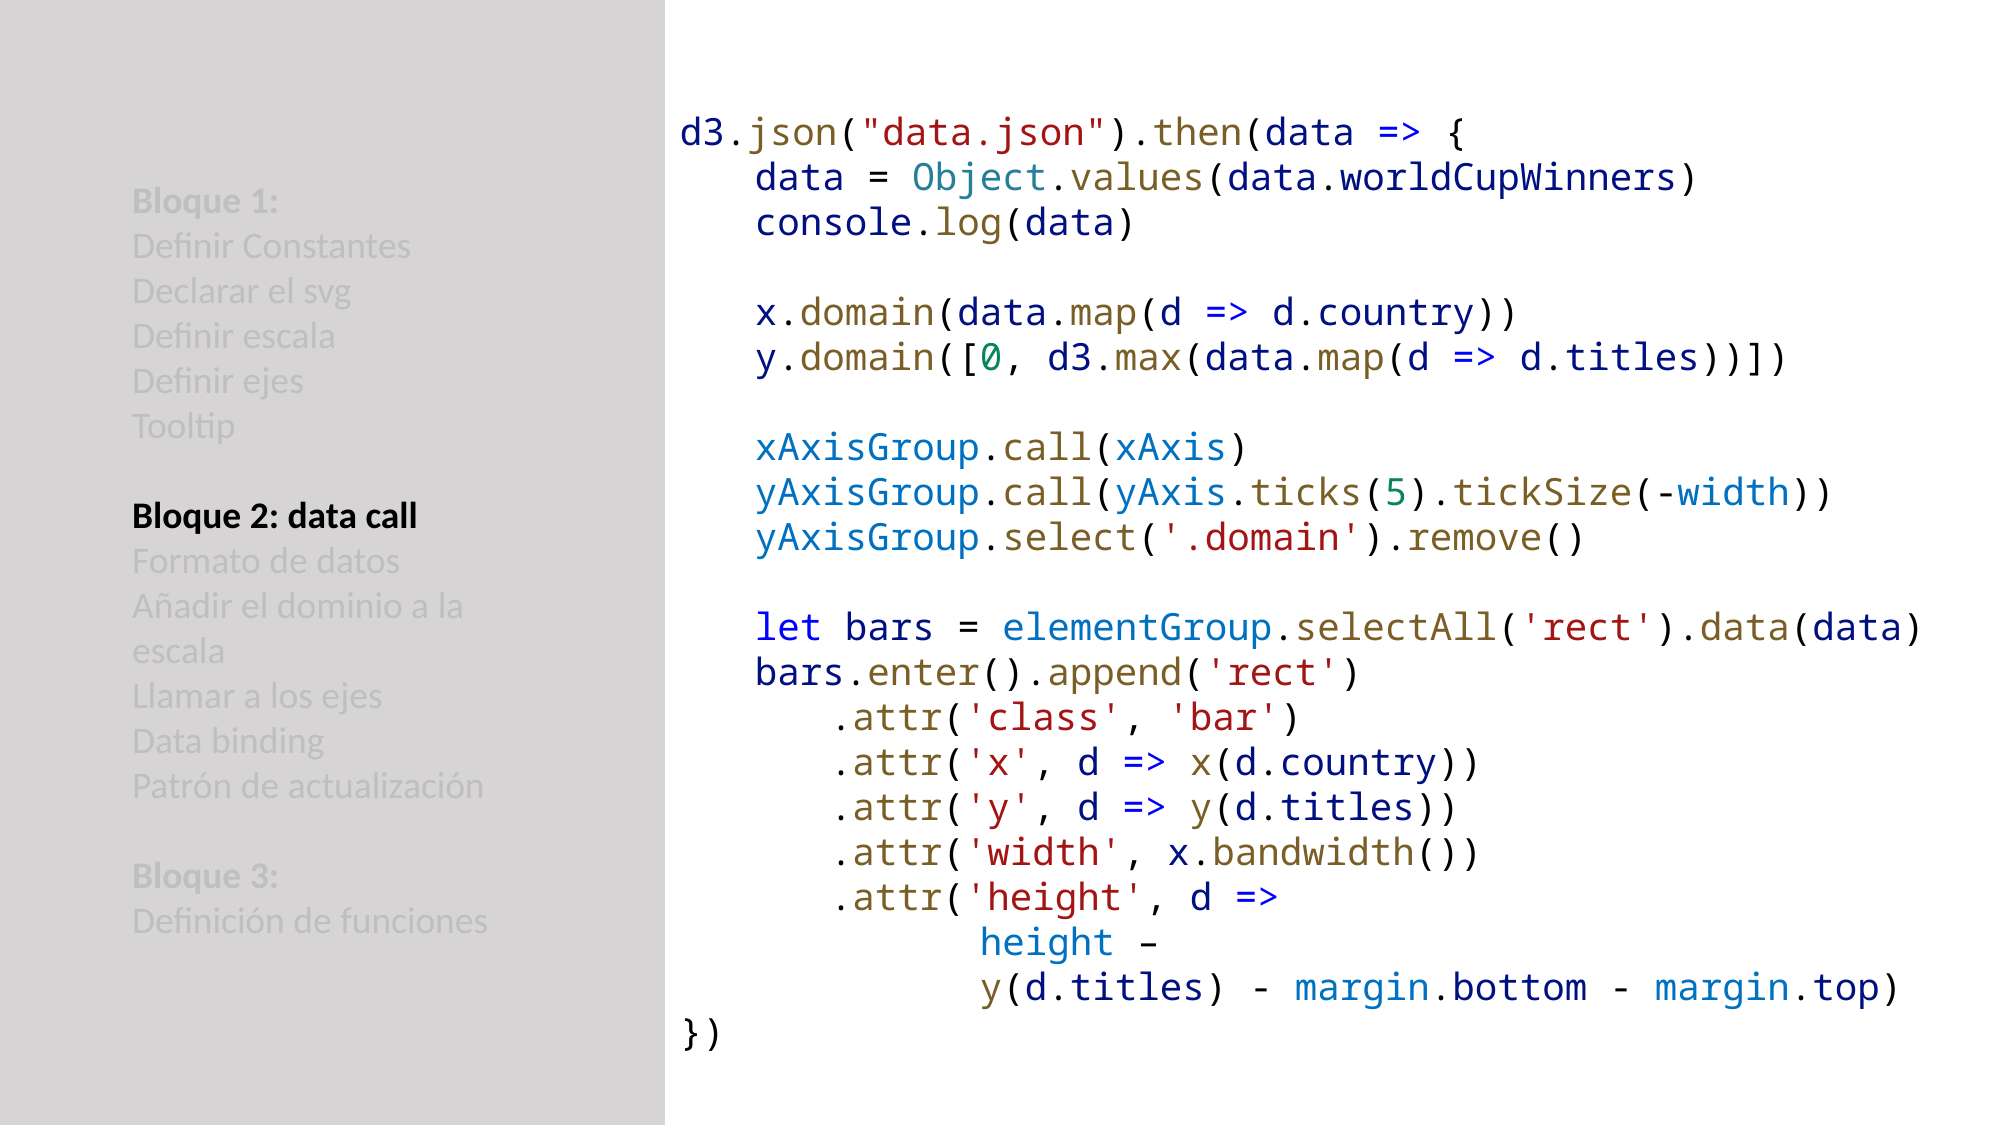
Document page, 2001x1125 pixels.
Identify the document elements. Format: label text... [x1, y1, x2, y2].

text_box [0, 0, 666, 1125]
text_box Bloque 1: Definir Constantes Declarar el svg Definir escala Definir ejes Tooltip Bloque 2: data call Formato de datos Añadir el dominio a la escala Llamar a los ejes Data binding Patrón de actualización Bloque 3: Definición de funciones [117, 168, 548, 994]
text_box d3.json("data.json").then(data => { data = Object.values(data.worldCupWinners) console.log(data) x.domain(data.map(d => d.country)) y.domain([0, d3.max(data.map(d => d.titles))]) xAxisGroup.call(xAxis) yAxisGroup.call(yAxis.ticks(5).tickSize(-width)) yAxisGroup.select('.domain').remove() let bars = elementGroup.selectAll('rect').data(data) bars.enter().append('rect') .attr('class', 'bar') .attr('x', d => x(d.country)) .attr('y', d => y(d.titles)) .attr('width', x.bandwidth()) .attr('height', d => height – y(d.titles) - margin.bottom - margin.top) }) [665, 100, 2000, 1061]
